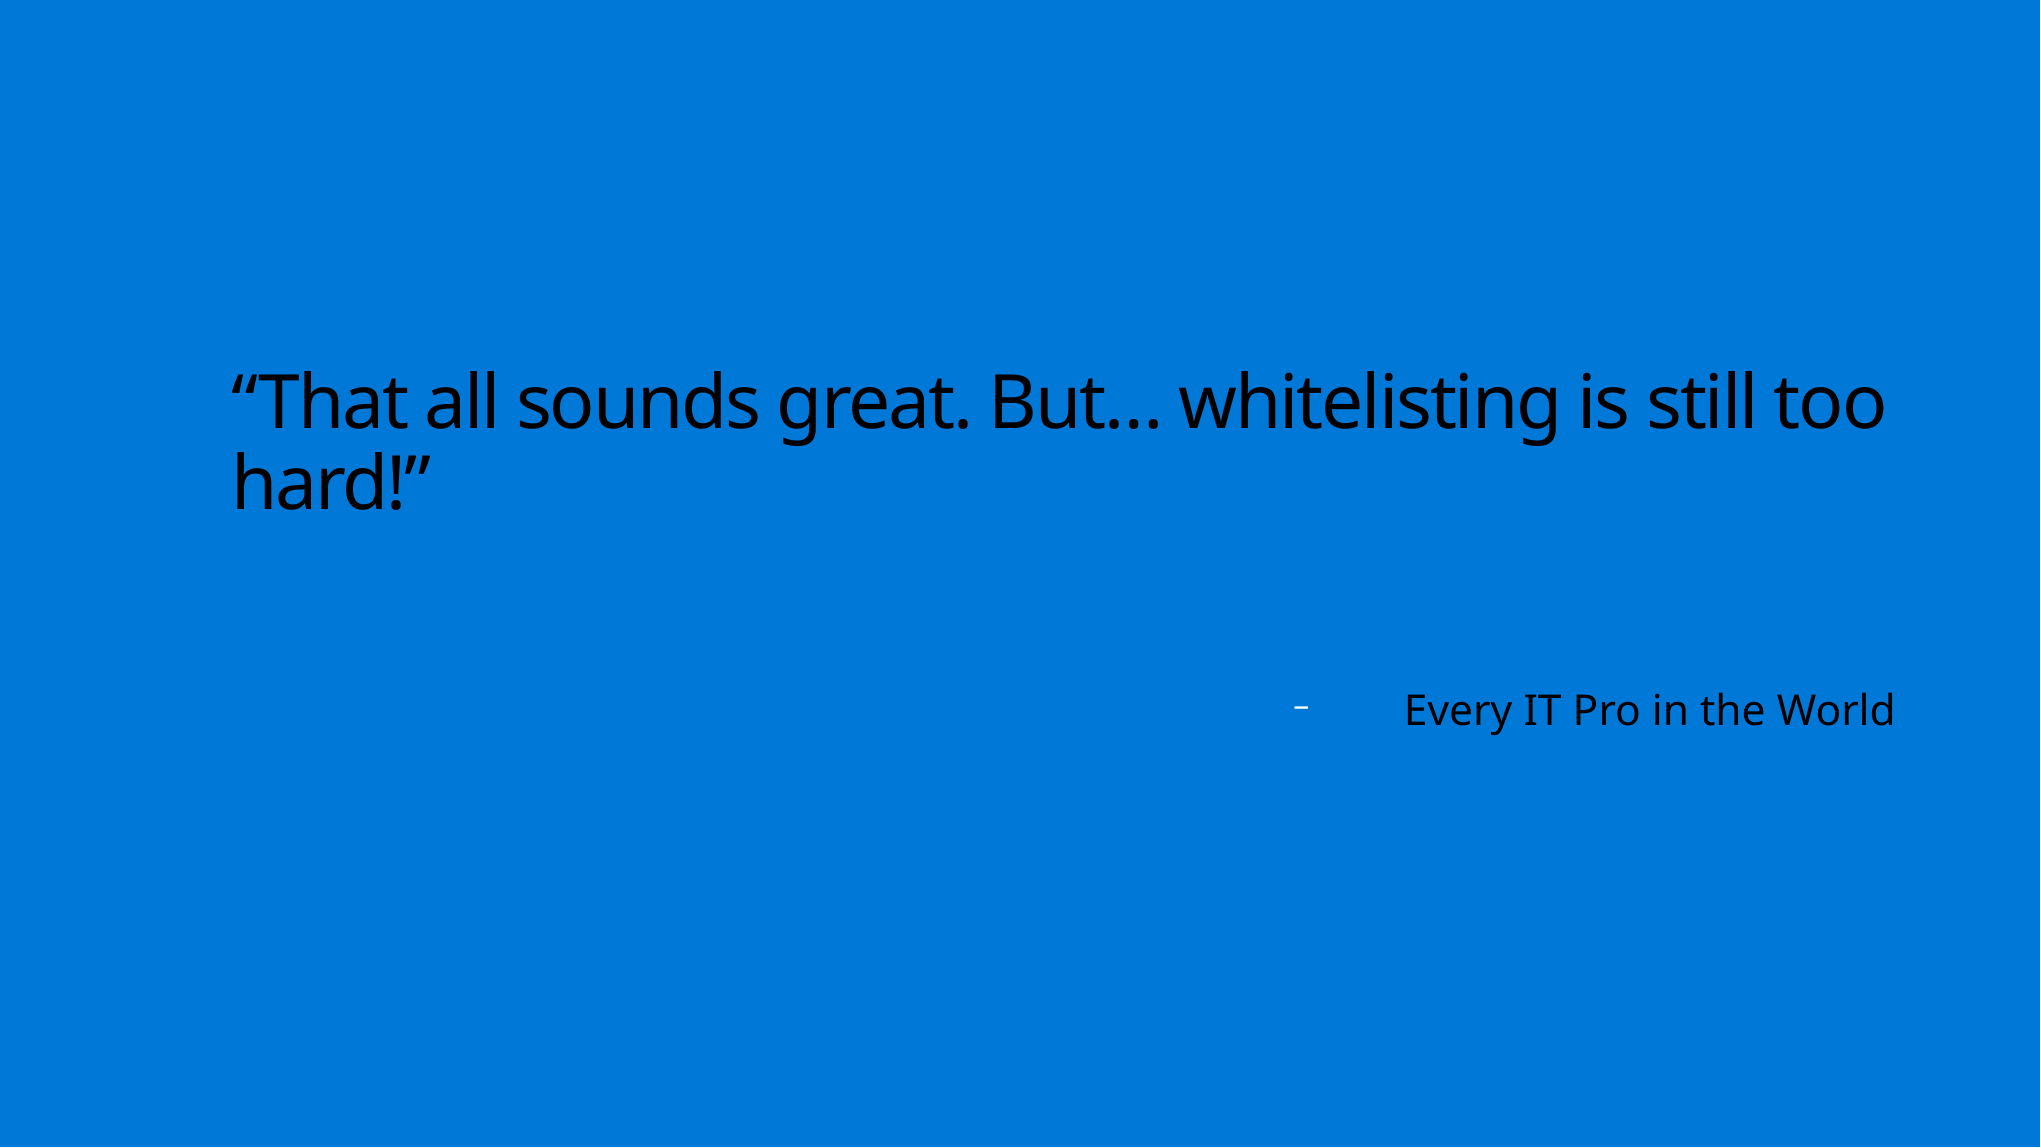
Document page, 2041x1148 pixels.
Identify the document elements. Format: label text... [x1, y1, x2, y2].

list Every IT Pro in the World [1245, 673, 1920, 751]
title “That all sounds great. But… whitelisting is still too hard!” [207, 348, 1950, 543]
